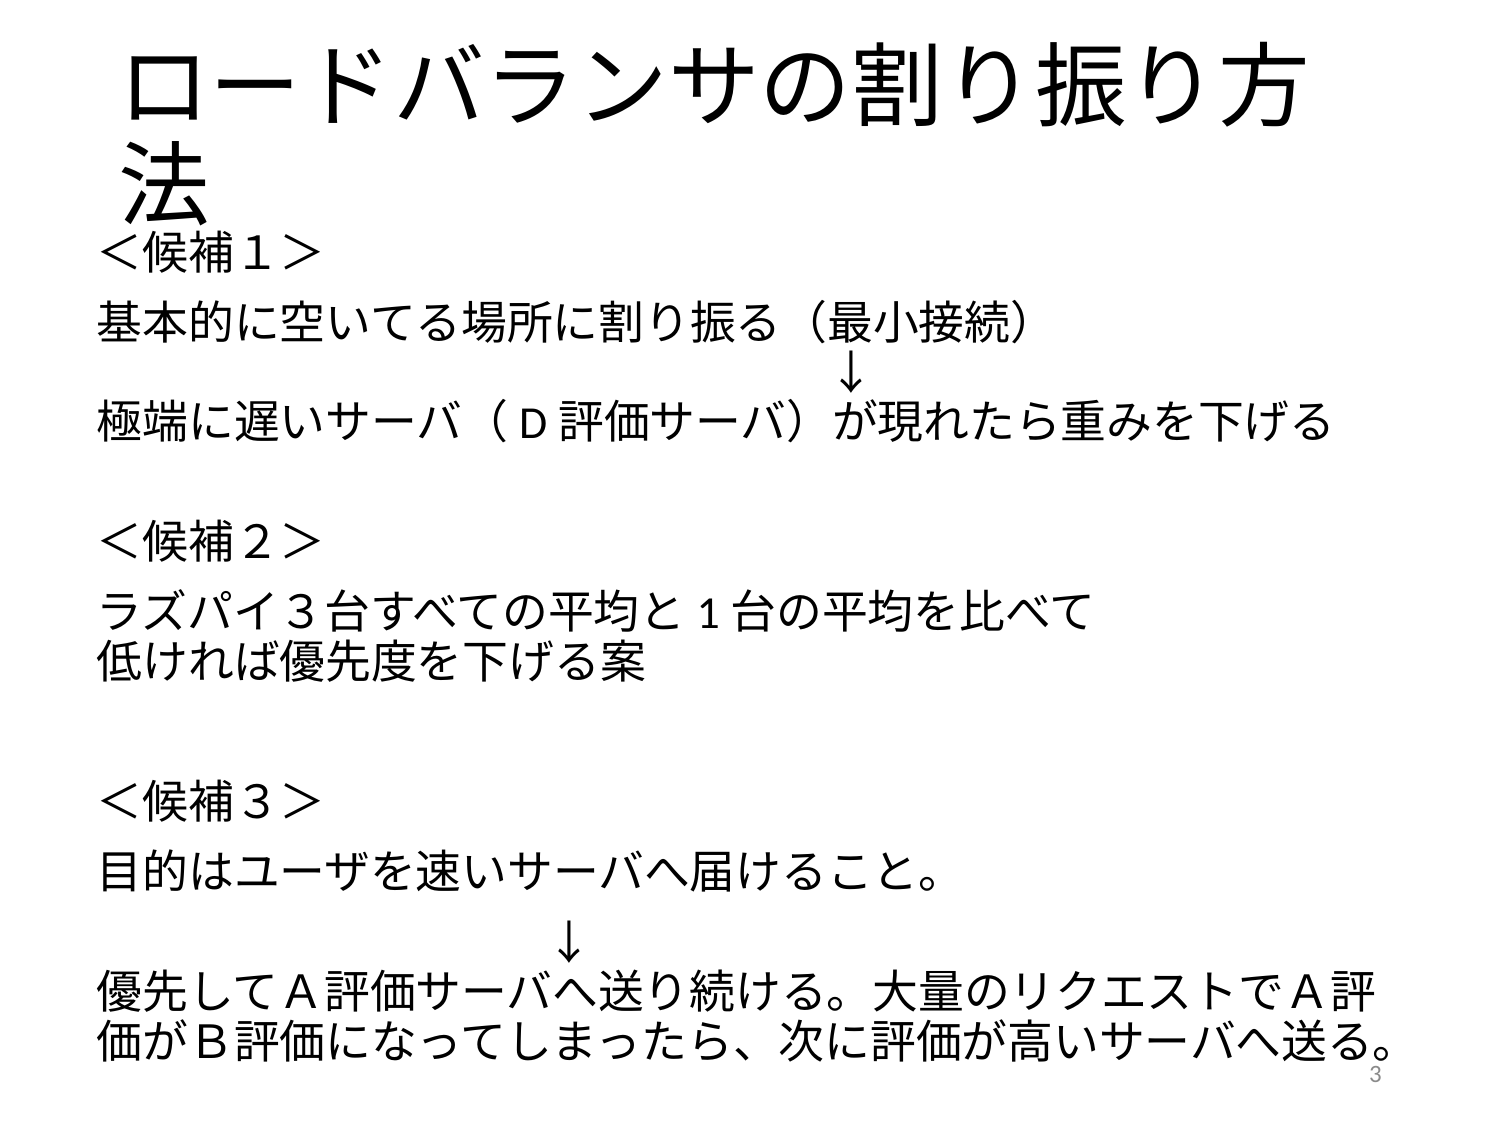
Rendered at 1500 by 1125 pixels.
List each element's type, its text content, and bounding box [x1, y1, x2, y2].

list ＜候補１＞ 基本的に空いてる場所に割り振る（最小接続） ↓ 極端に遅いサーバ（D評価サーバ）が現れたら重みを下げる ＜候補２＞ ラズパイ３台すべての平均と1台の平均を比べて 低ければ優先度を下げる案 ＜候補３＞ 目的はユーザを速いサーバへ届けること。 ↓ 優先してＡ評価サーバへ送り続ける。大量のリクエストでＡ評価がＢ評価になってしまったら、次に評価が高いサーバへ送る。 [81, 222, 1397, 1103]
slide_number 3 [1059, 1042, 1397, 1103]
title ロードバランサの割り振り方法 [103, 30, 1397, 222]
